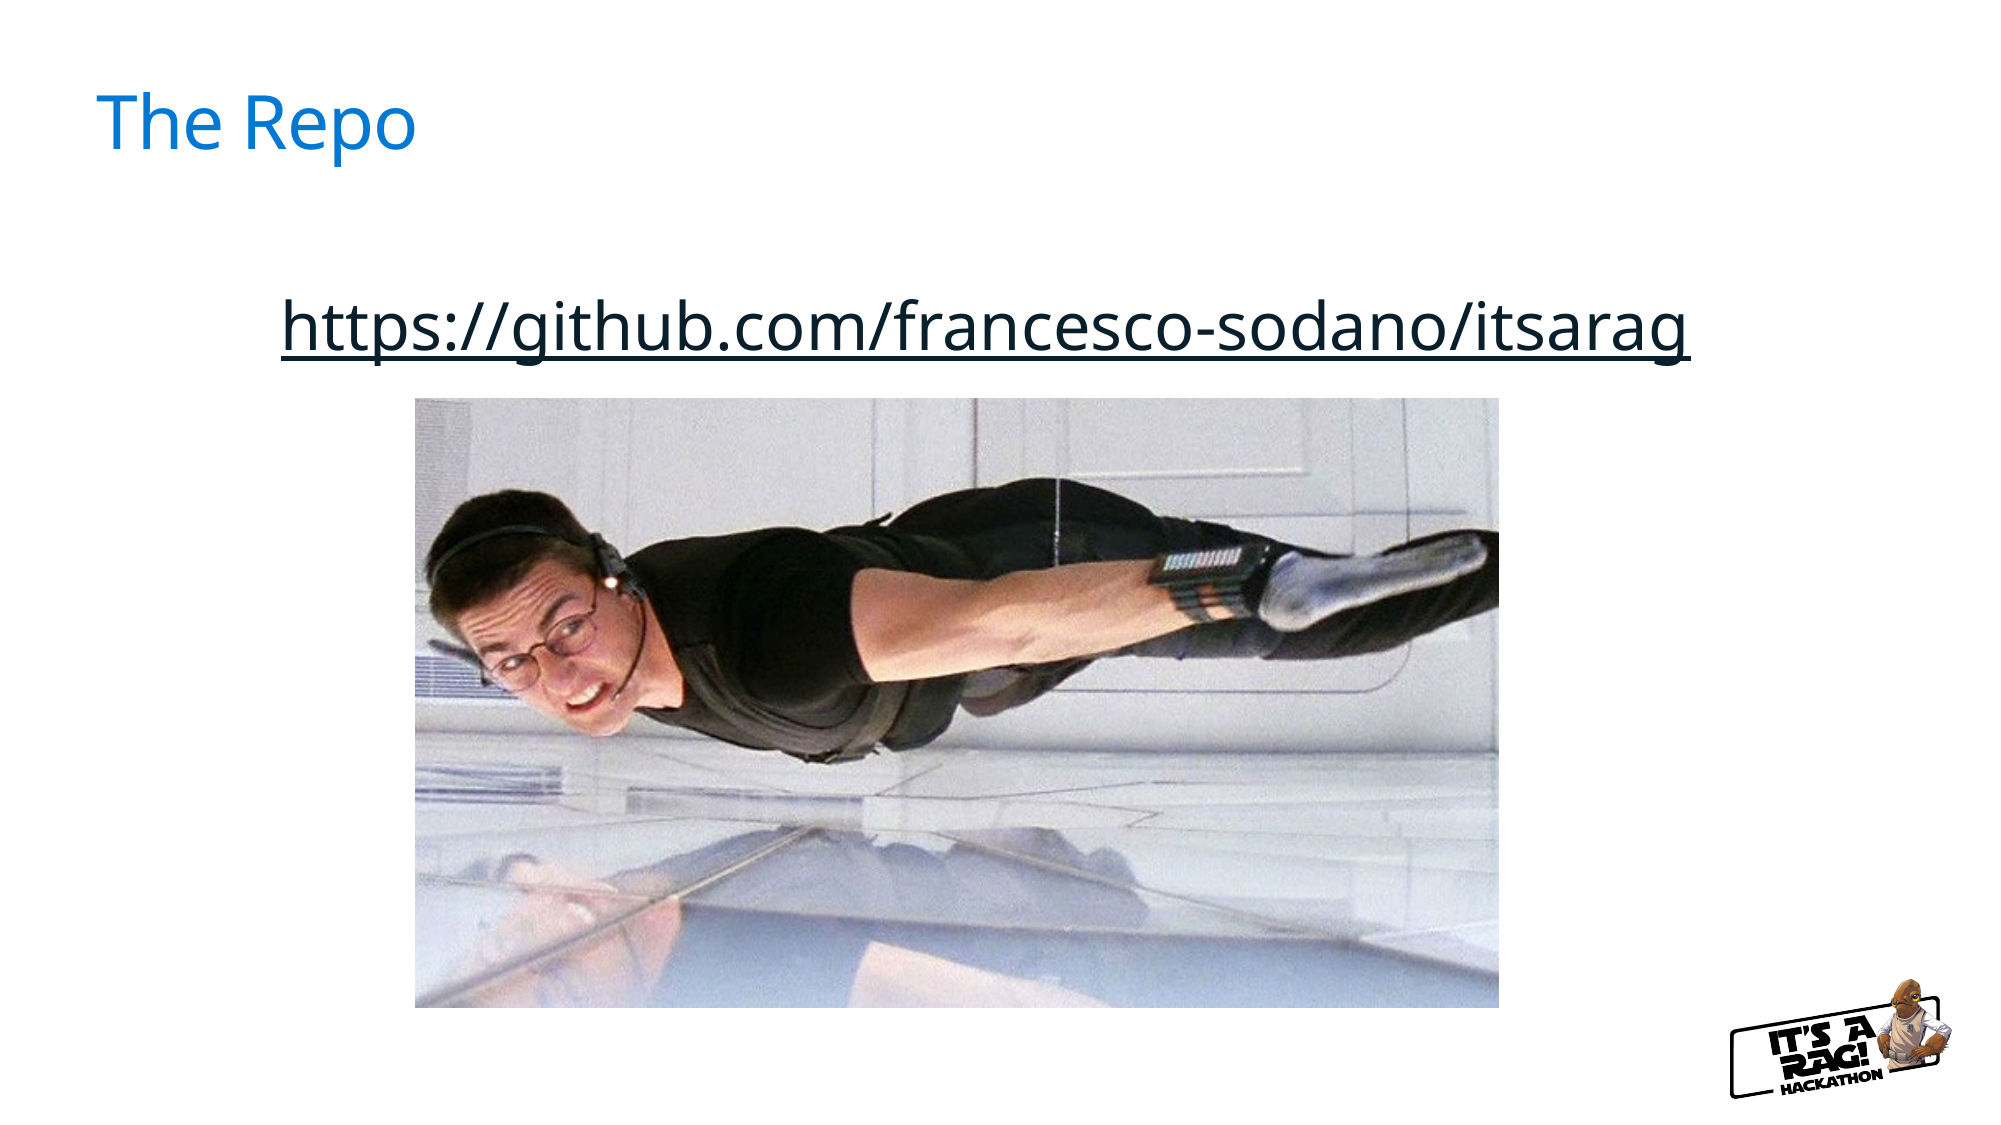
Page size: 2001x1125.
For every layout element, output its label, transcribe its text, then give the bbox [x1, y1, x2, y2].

list https://github.com/francesco-sodano/itsarag [280, 284, 1720, 446]
picture [415, 398, 1499, 1008]
picture [1730, 979, 1952, 1099]
title The Repo [96, 75, 1904, 166]
